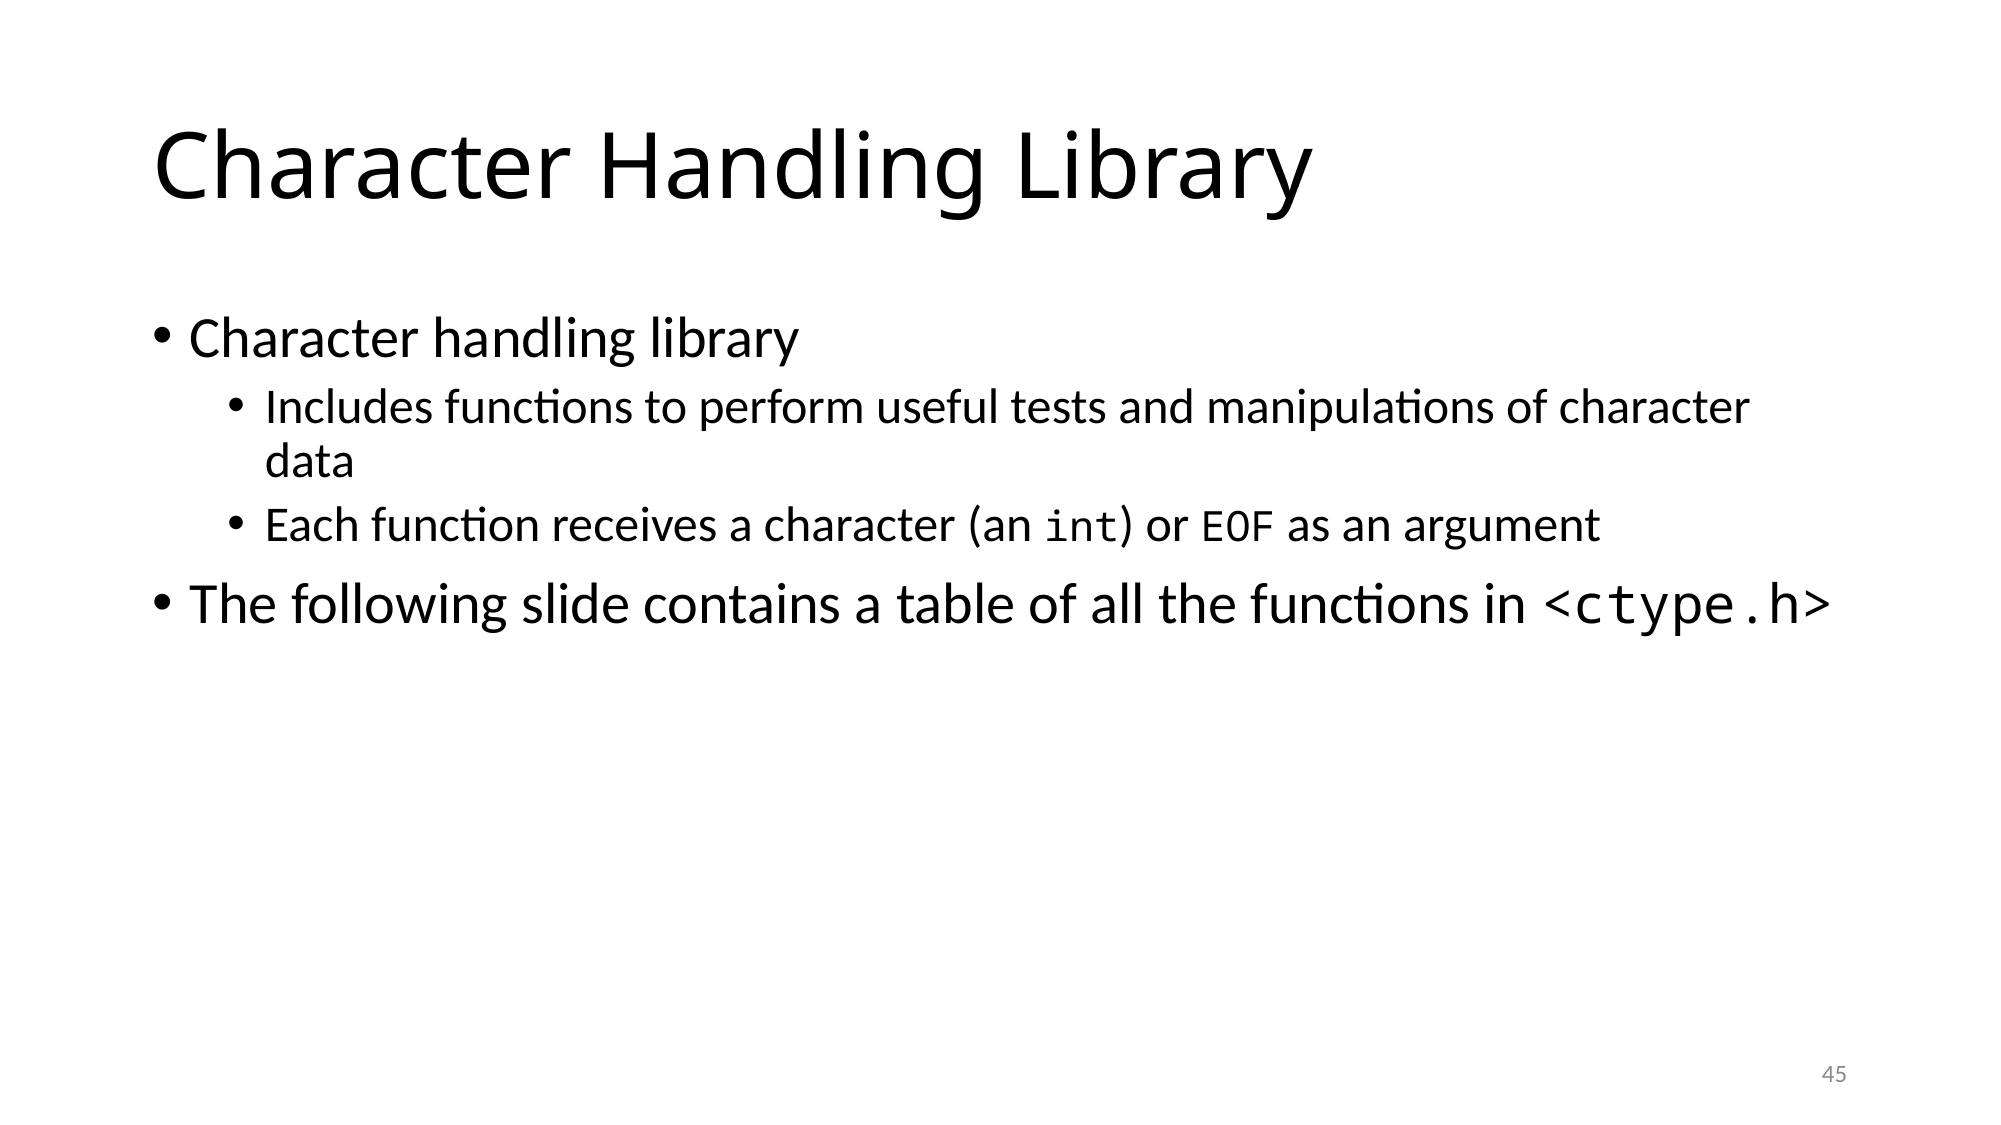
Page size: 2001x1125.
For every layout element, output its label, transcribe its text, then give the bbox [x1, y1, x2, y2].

list Character handling library Includes functions to perform useful tests and manipulations of character data Each function receives a character (an int) or EOF as an argument The following slide contains a table of all the functions in <ctype.h> [137, 299, 1863, 1014]
title Character Handling Library [137, 59, 1863, 278]
slide_number 45 [1412, 1042, 1863, 1103]
